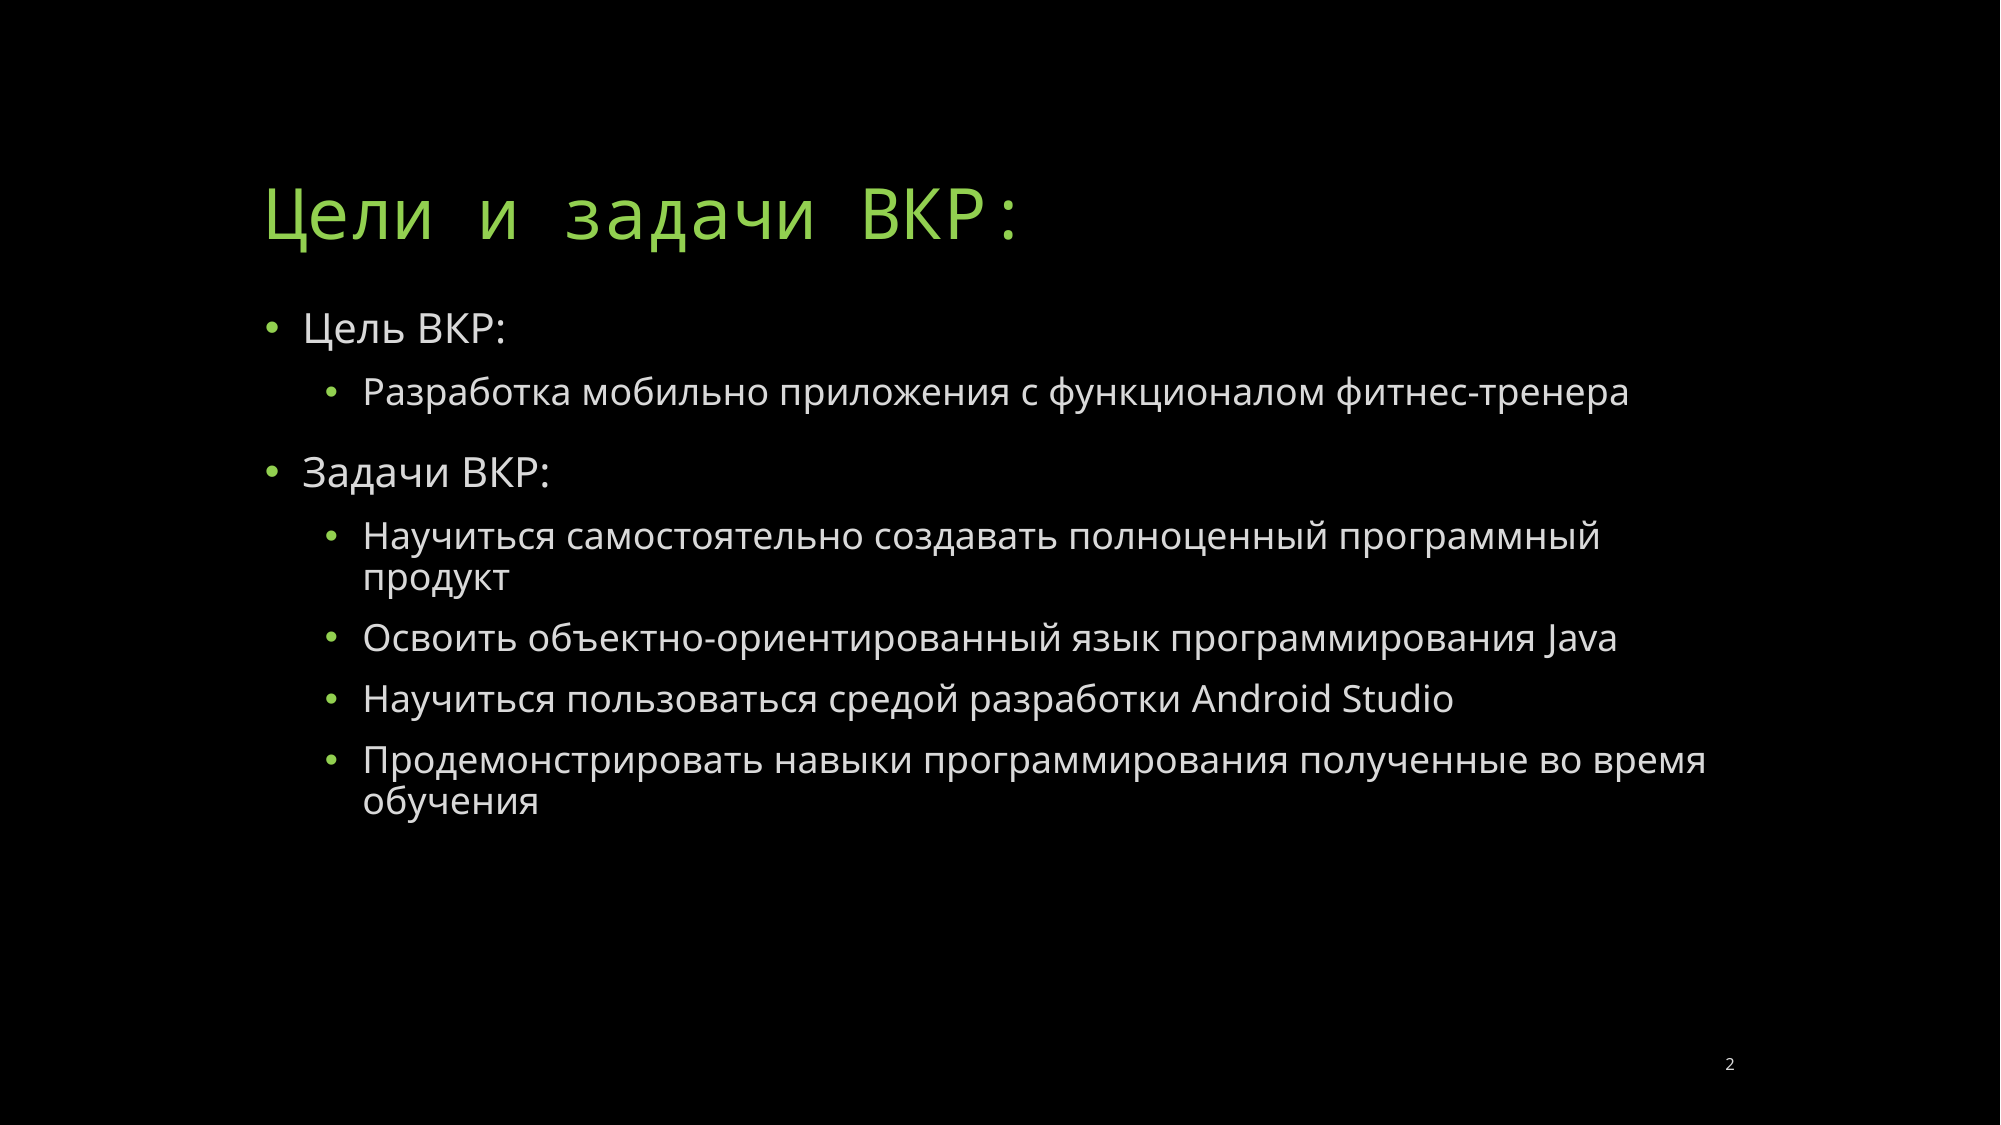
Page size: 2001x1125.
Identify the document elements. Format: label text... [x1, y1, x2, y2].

list Цель ВКР: Разработка мобильно приложения с функционалом фитнес-тренера Задачи ВКР: Научиться самостоятельно создавать полноценный программный продукт Освоить объектно-ориентированный язык программирования Java Научиться пользоваться средой разработки Android Studio Продемонстрировать навыки программирования полученные во время обучения [249, 299, 1750, 1000]
title Цели и задачи ВКР: [249, 75, 1750, 263]
slide_number 2 [1612, 1043, 1750, 1086]
